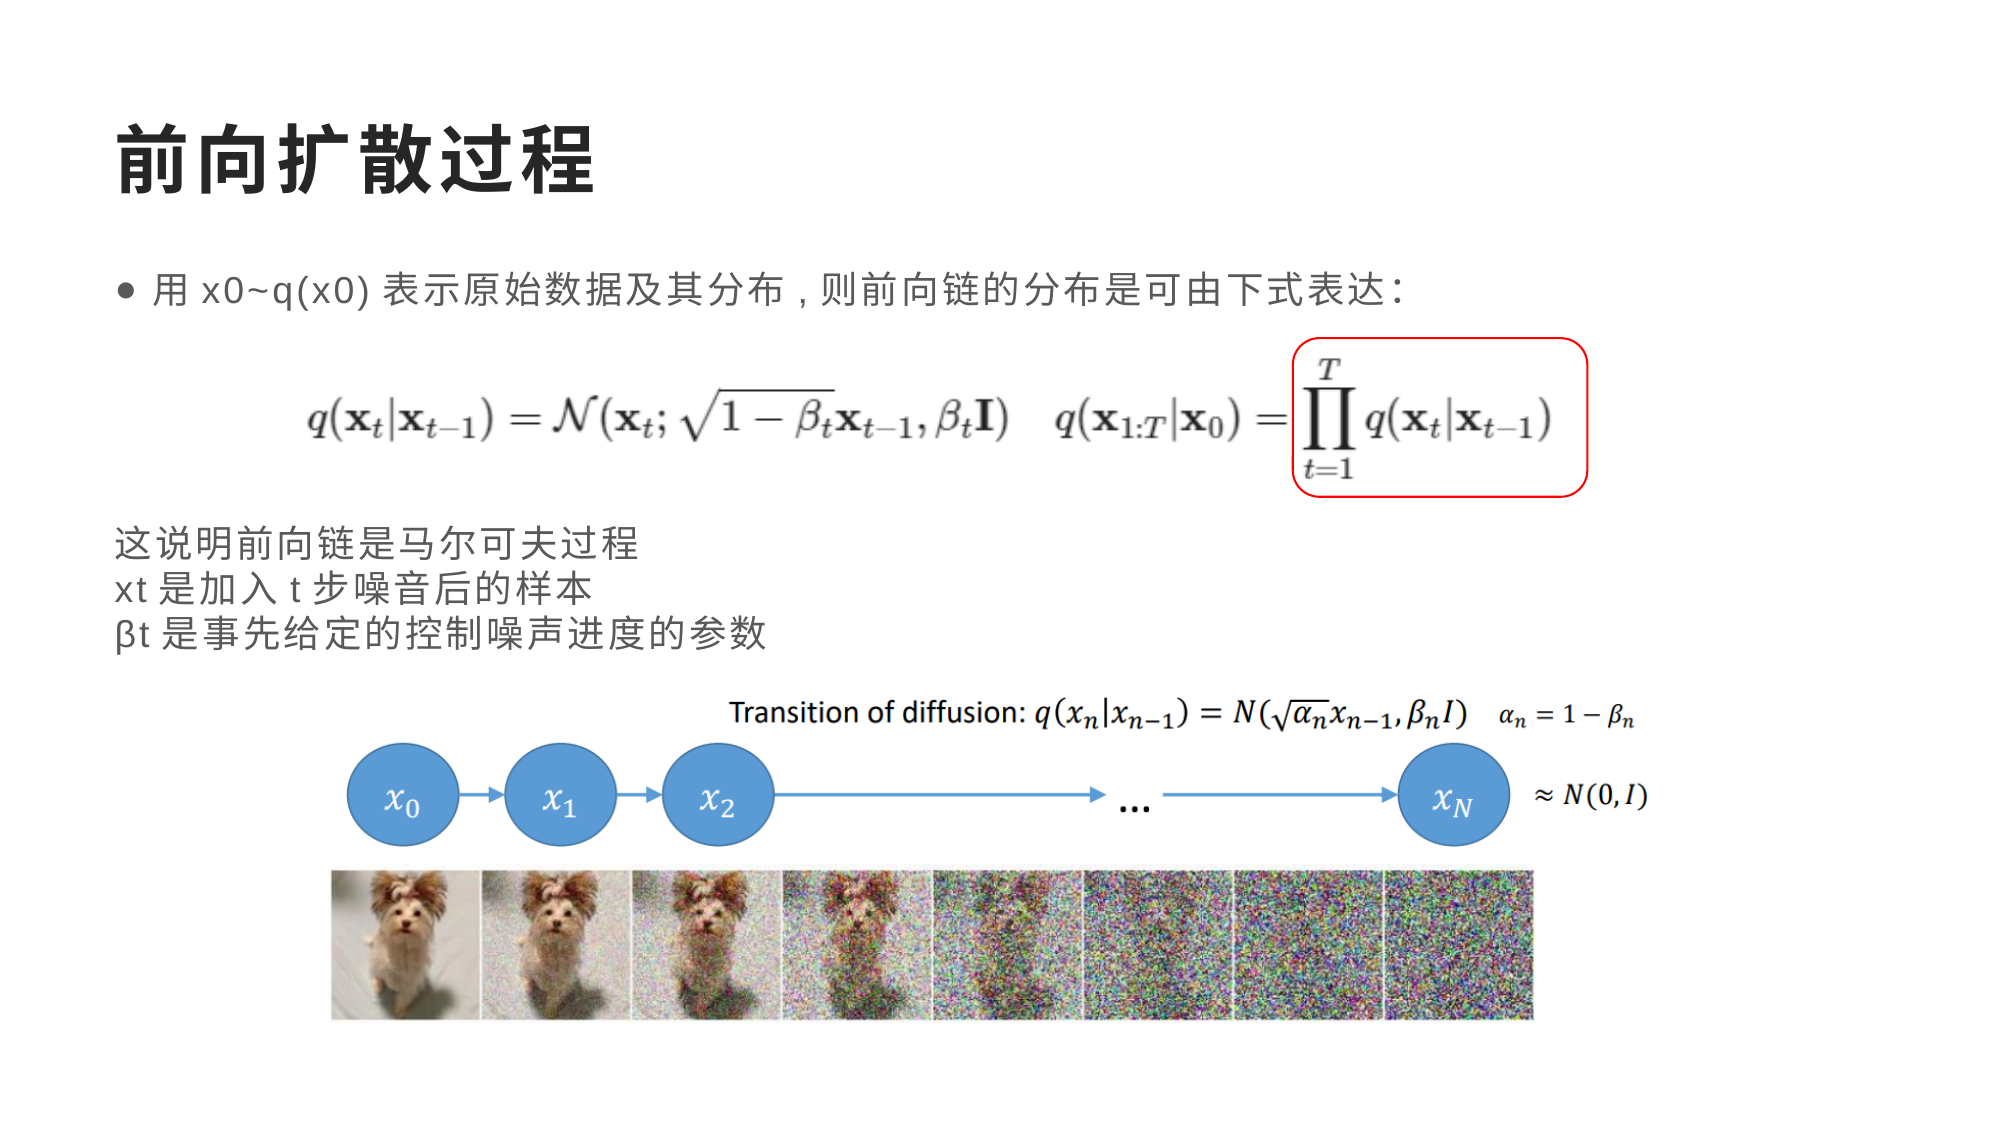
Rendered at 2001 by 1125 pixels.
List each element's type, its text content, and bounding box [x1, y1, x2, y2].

list 用x0~q(x0)表示原始数据及其分布,则前向链的分布是可由下式表达： [99, 244, 1900, 563]
title 前向扩散过程 [99, 99, 1900, 216]
picture [254, 324, 1620, 518]
picture [293, 605, 1706, 1049]
text_box 这说明前向链是马尔可夫过程 xt是加入t步噪音后的样本 βt是事先给定的控制噪声进度的参数 [99, 512, 1100, 663]
